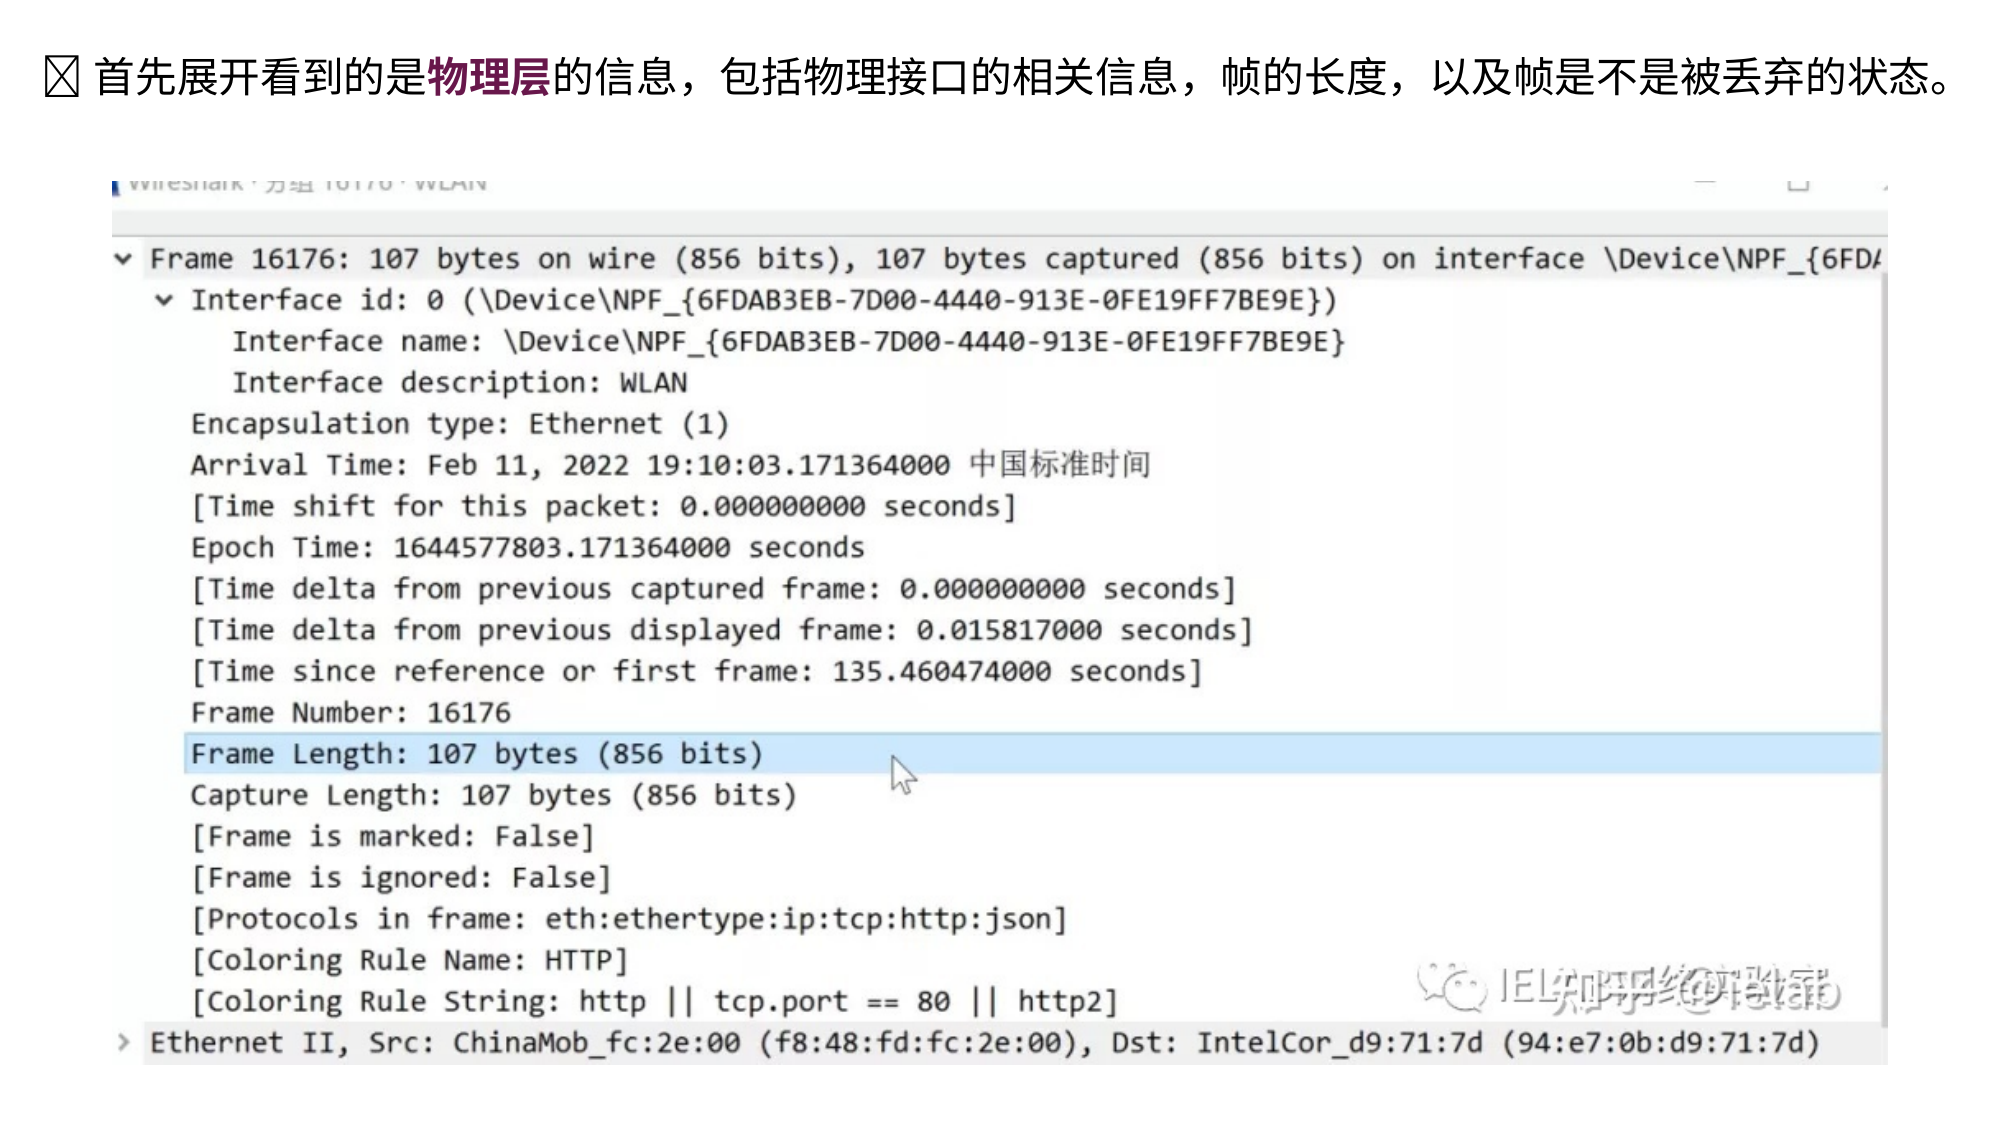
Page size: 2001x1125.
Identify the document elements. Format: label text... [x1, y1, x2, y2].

picture [112, 181, 1888, 1065]
text_box 首先展开看到的是物理层的信息，包括物理接口的相关信息，帧的长度，以及帧是不是被丢弃的状态。 [27, 43, 2000, 109]
